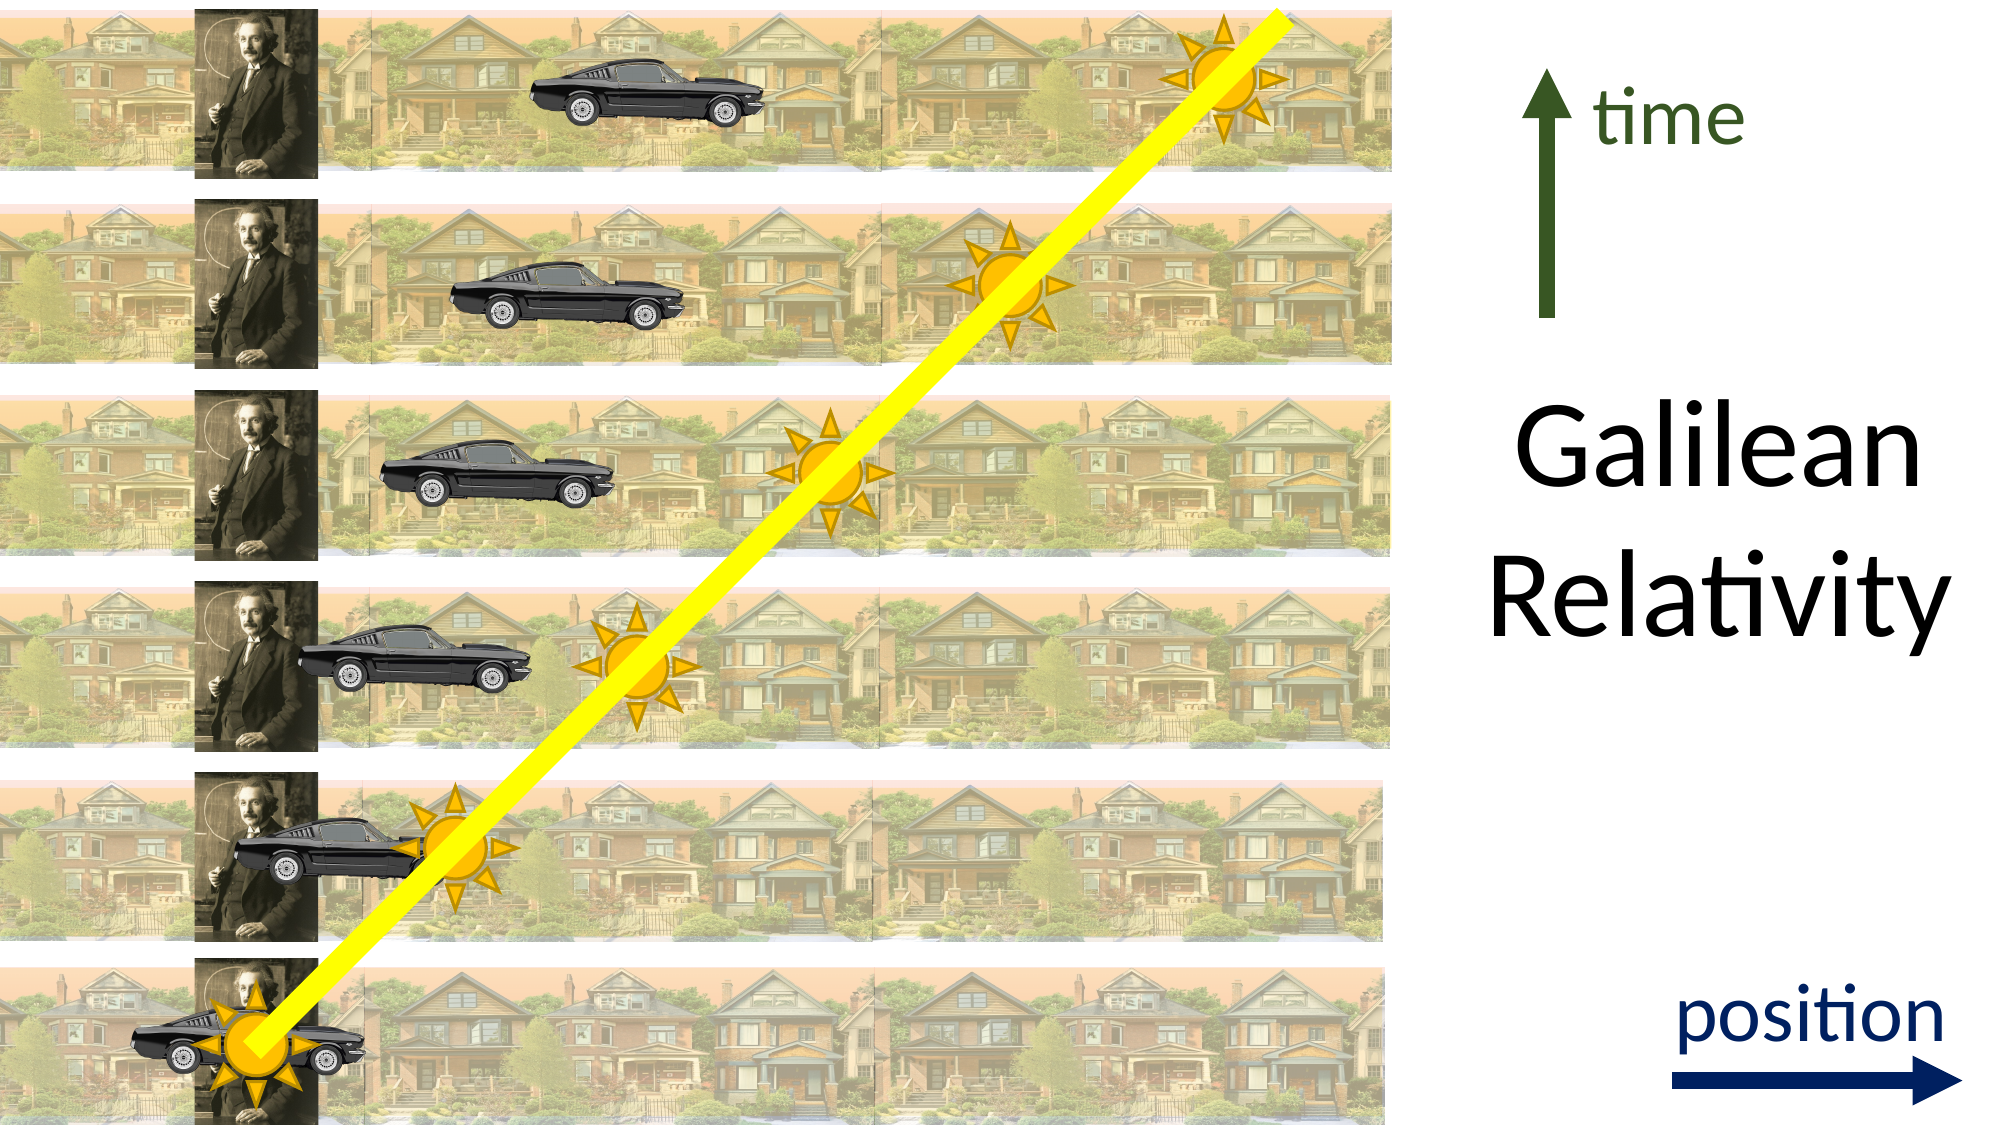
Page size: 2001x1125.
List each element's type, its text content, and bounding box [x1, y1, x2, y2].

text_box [0, 390, 251, 561]
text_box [1286, 390, 1392, 561]
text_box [1286, 581, 1390, 752]
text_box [1286, 772, 1383, 943]
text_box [251, 16, 1286, 1051]
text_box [0, 581, 251, 752]
text_box Galilean Relativity [1444, 354, 1995, 669]
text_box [1546, 65, 1823, 319]
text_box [1286, 199, 1392, 369]
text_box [0, 957, 1385, 1125]
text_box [0, 772, 251, 943]
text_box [0, 199, 251, 369]
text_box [0, 9, 1392, 179]
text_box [1603, 961, 2000, 1090]
